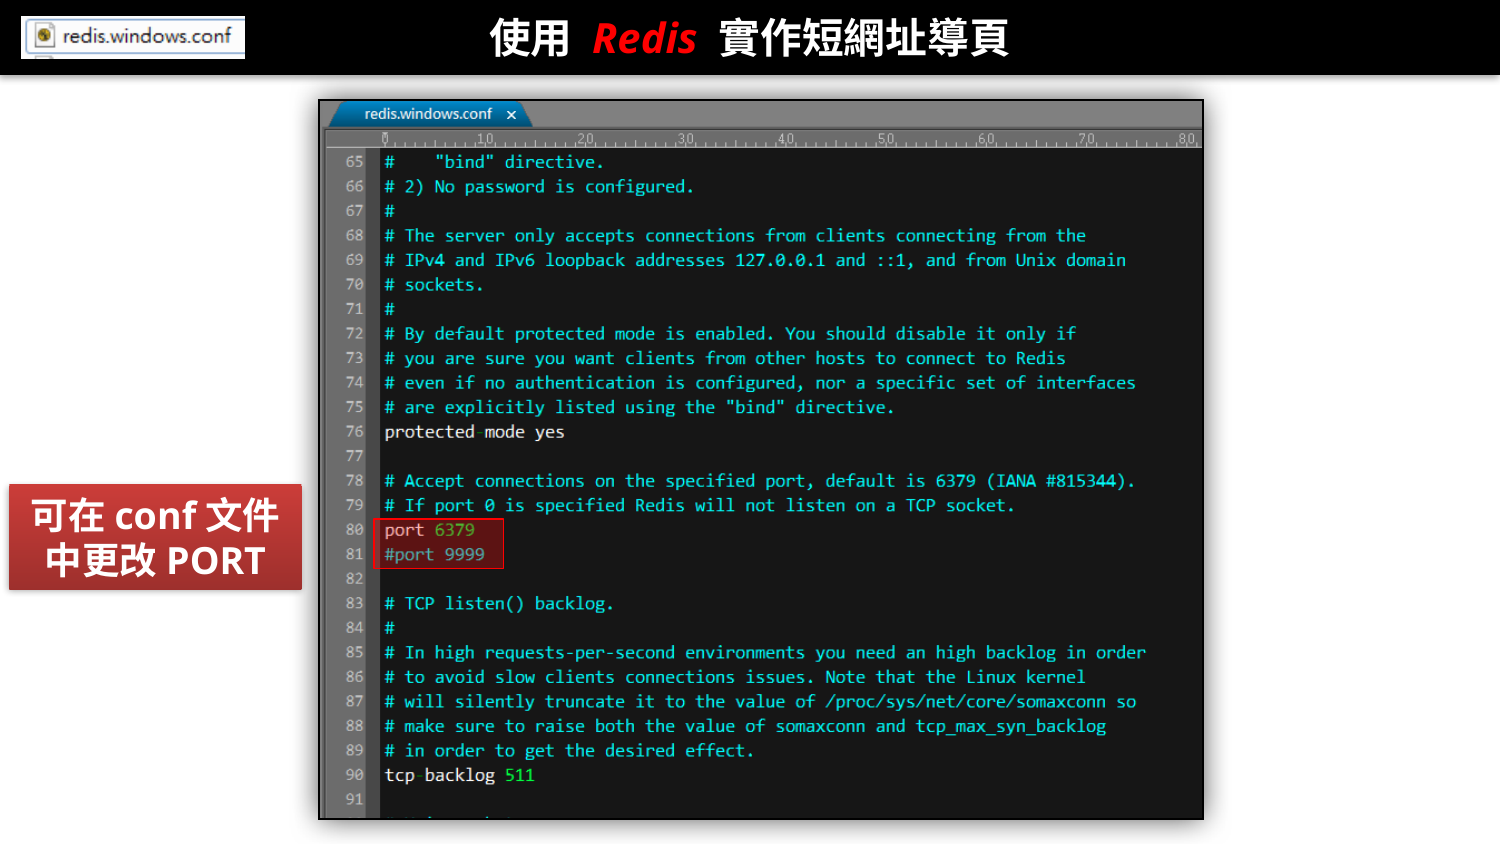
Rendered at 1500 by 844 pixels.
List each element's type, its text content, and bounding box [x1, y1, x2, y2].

title 使用 Redis 實作短網址導頁 [0, 0, 1500, 75]
picture [319, 100, 1203, 819]
picture [485, 108, 491, 118]
picture [399, 112, 418, 118]
picture [20, 15, 245, 59]
picture [429, 109, 435, 118]
picture [376, 109, 396, 118]
text_box 可在conf文件中更改PORT [9, 484, 302, 590]
picture [439, 112, 459, 118]
